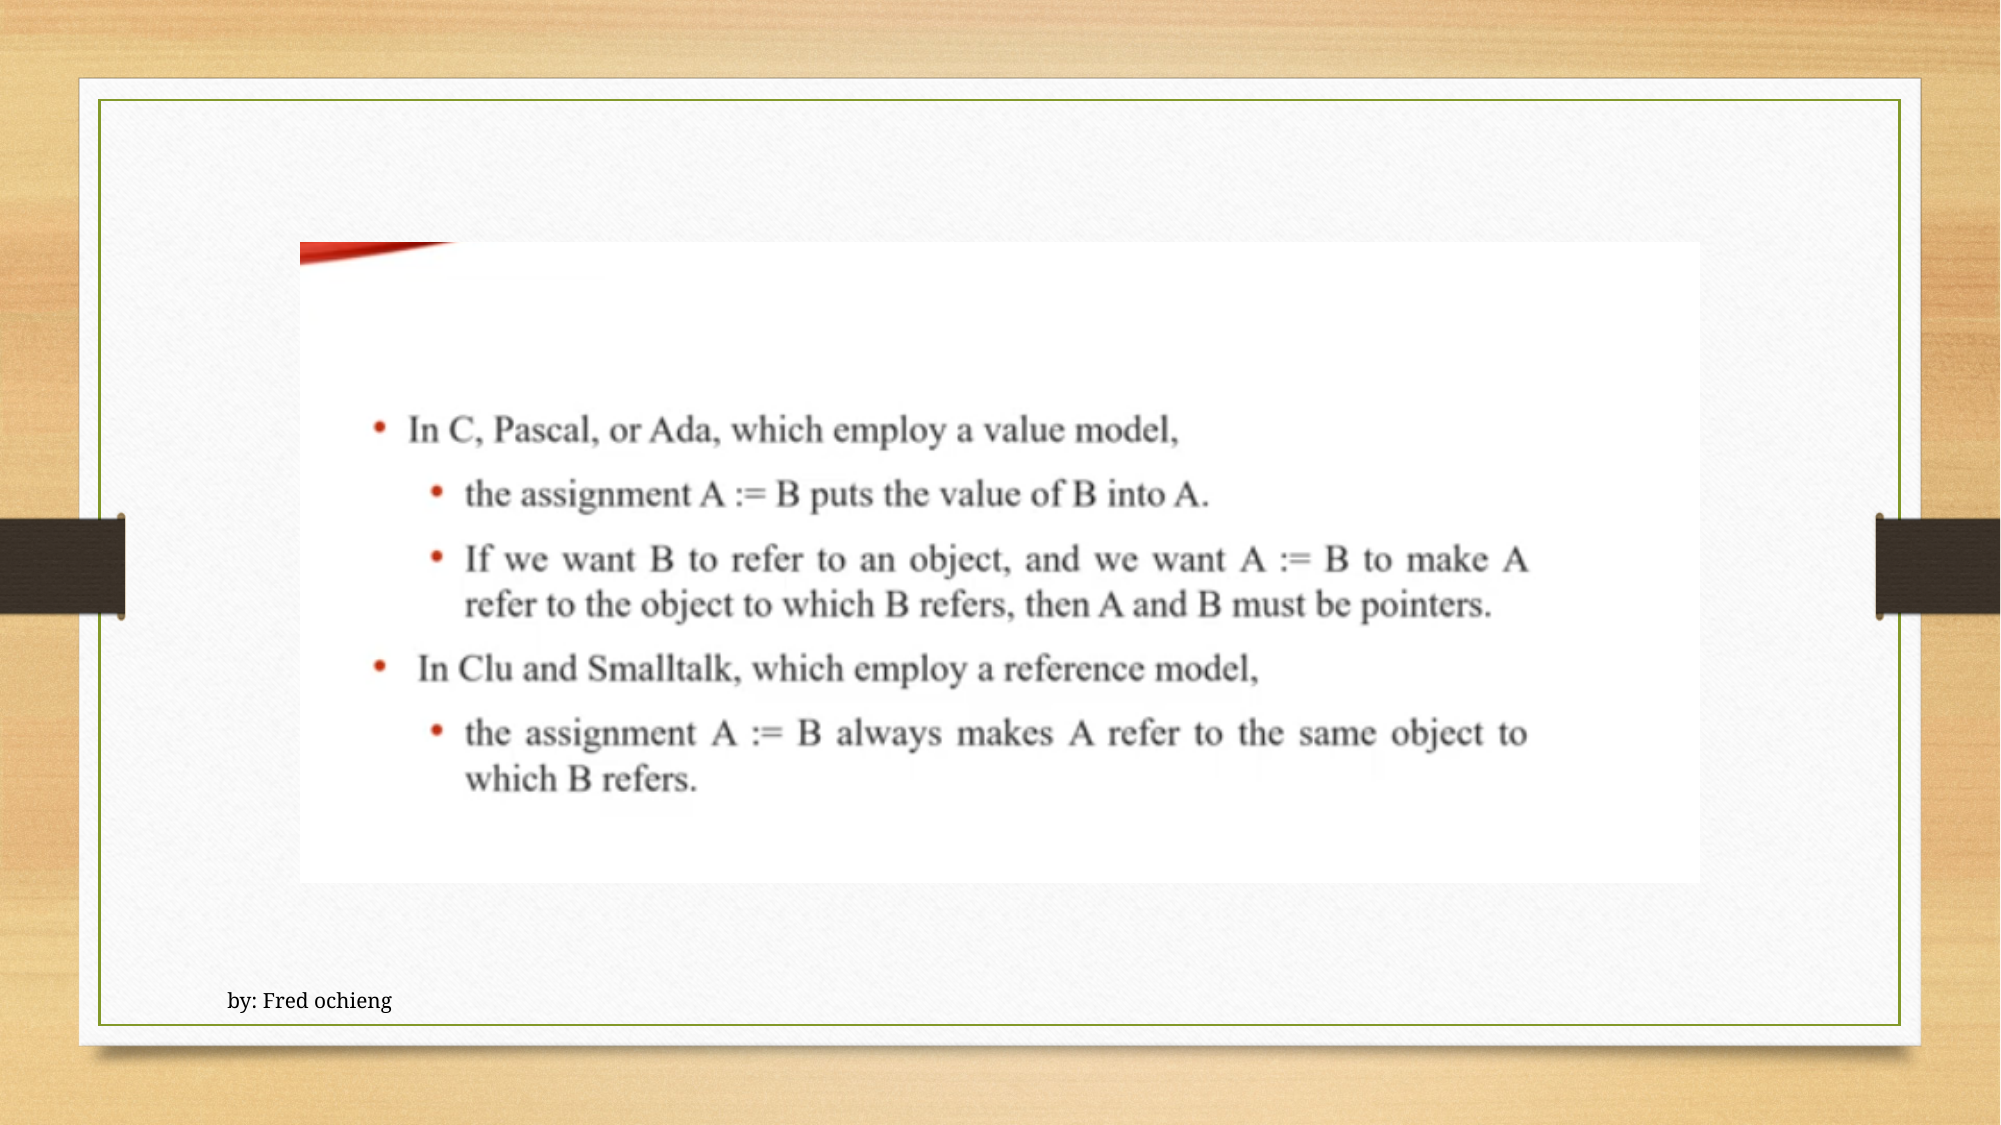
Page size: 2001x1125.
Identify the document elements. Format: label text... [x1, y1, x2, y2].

picture [0, 0, 2001, 1125]
footer by: Fred ochieng [212, 979, 1411, 1025]
